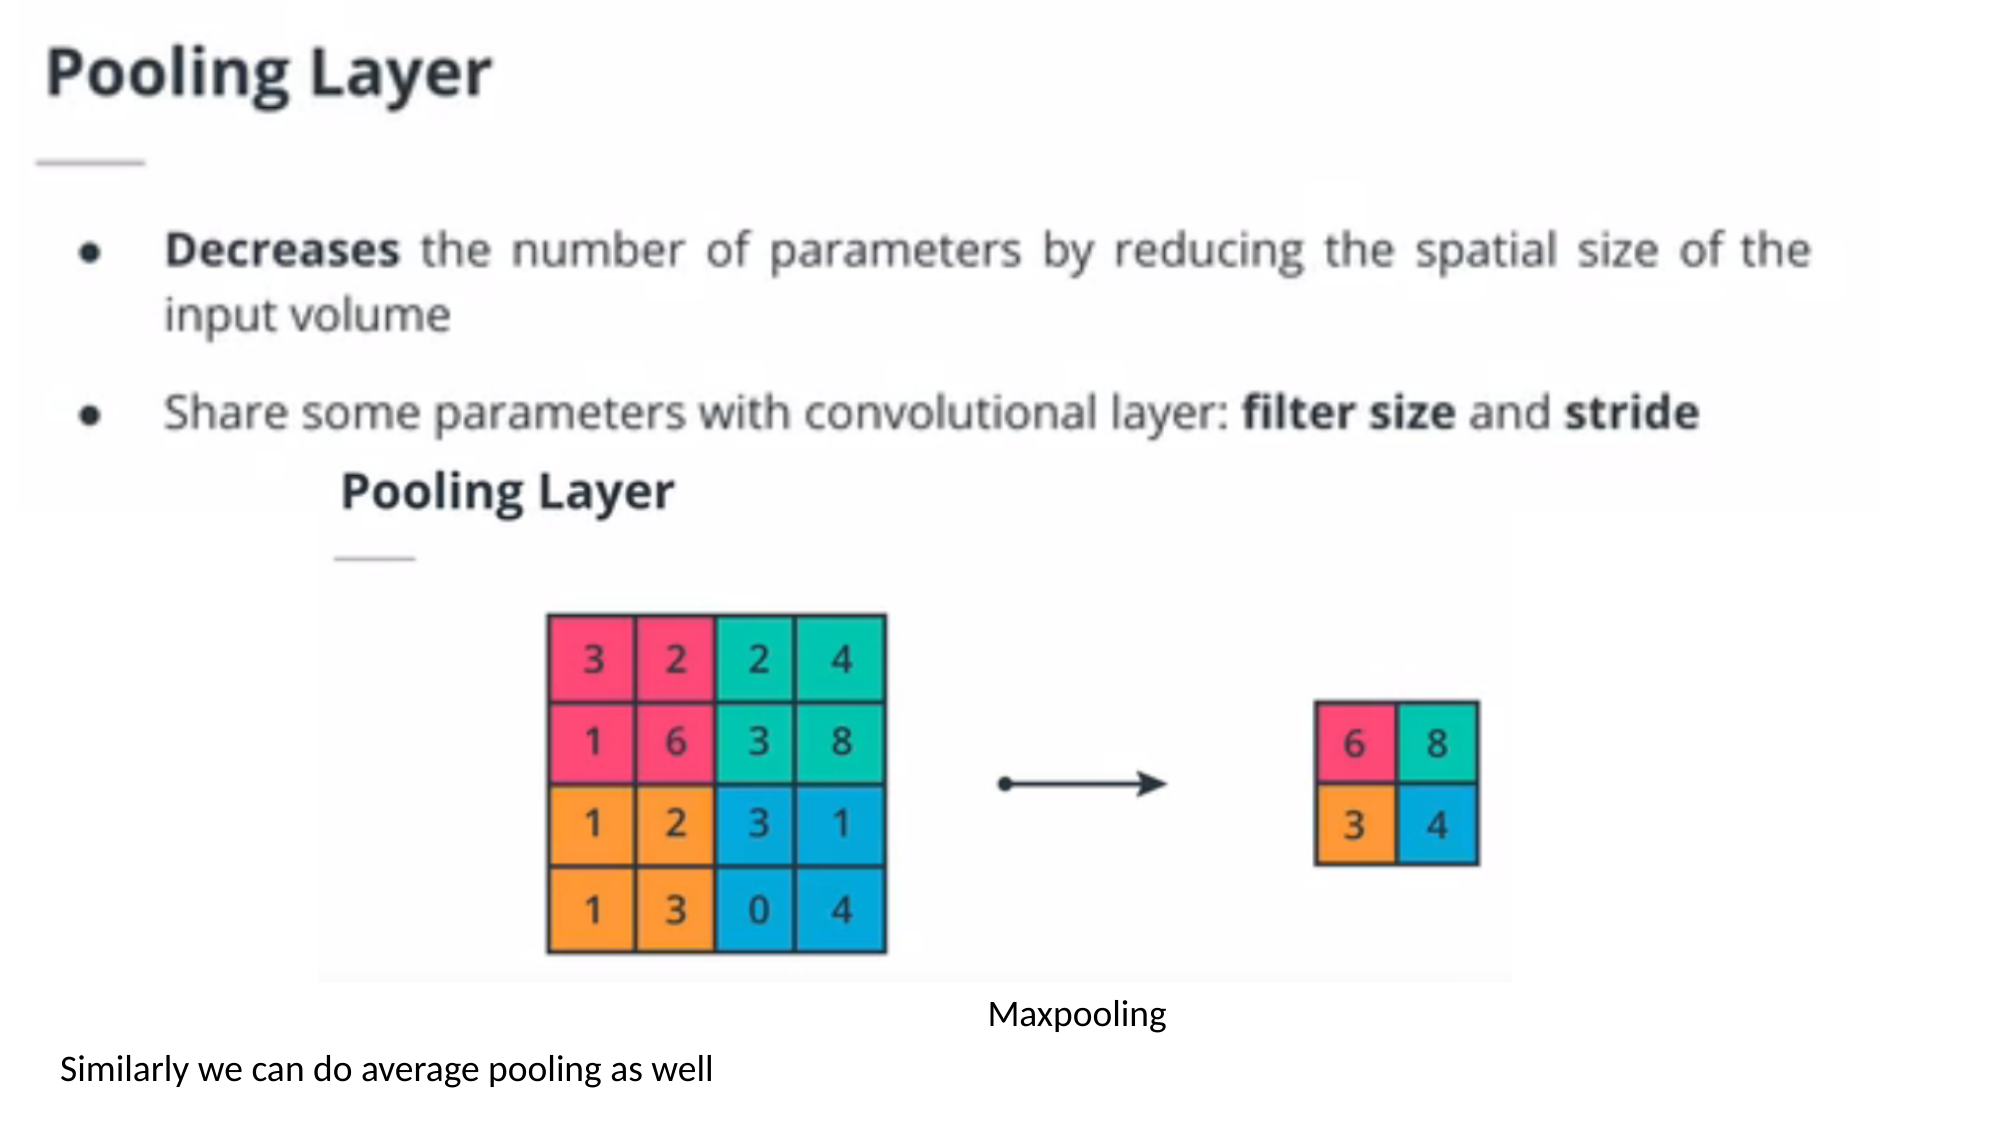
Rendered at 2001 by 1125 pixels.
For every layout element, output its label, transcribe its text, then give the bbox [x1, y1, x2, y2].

text_box Similarly we can do average pooling as well [45, 1036, 762, 1097]
picture [18, 0, 1880, 982]
text_box Maxpooling [972, 982, 1350, 1042]
